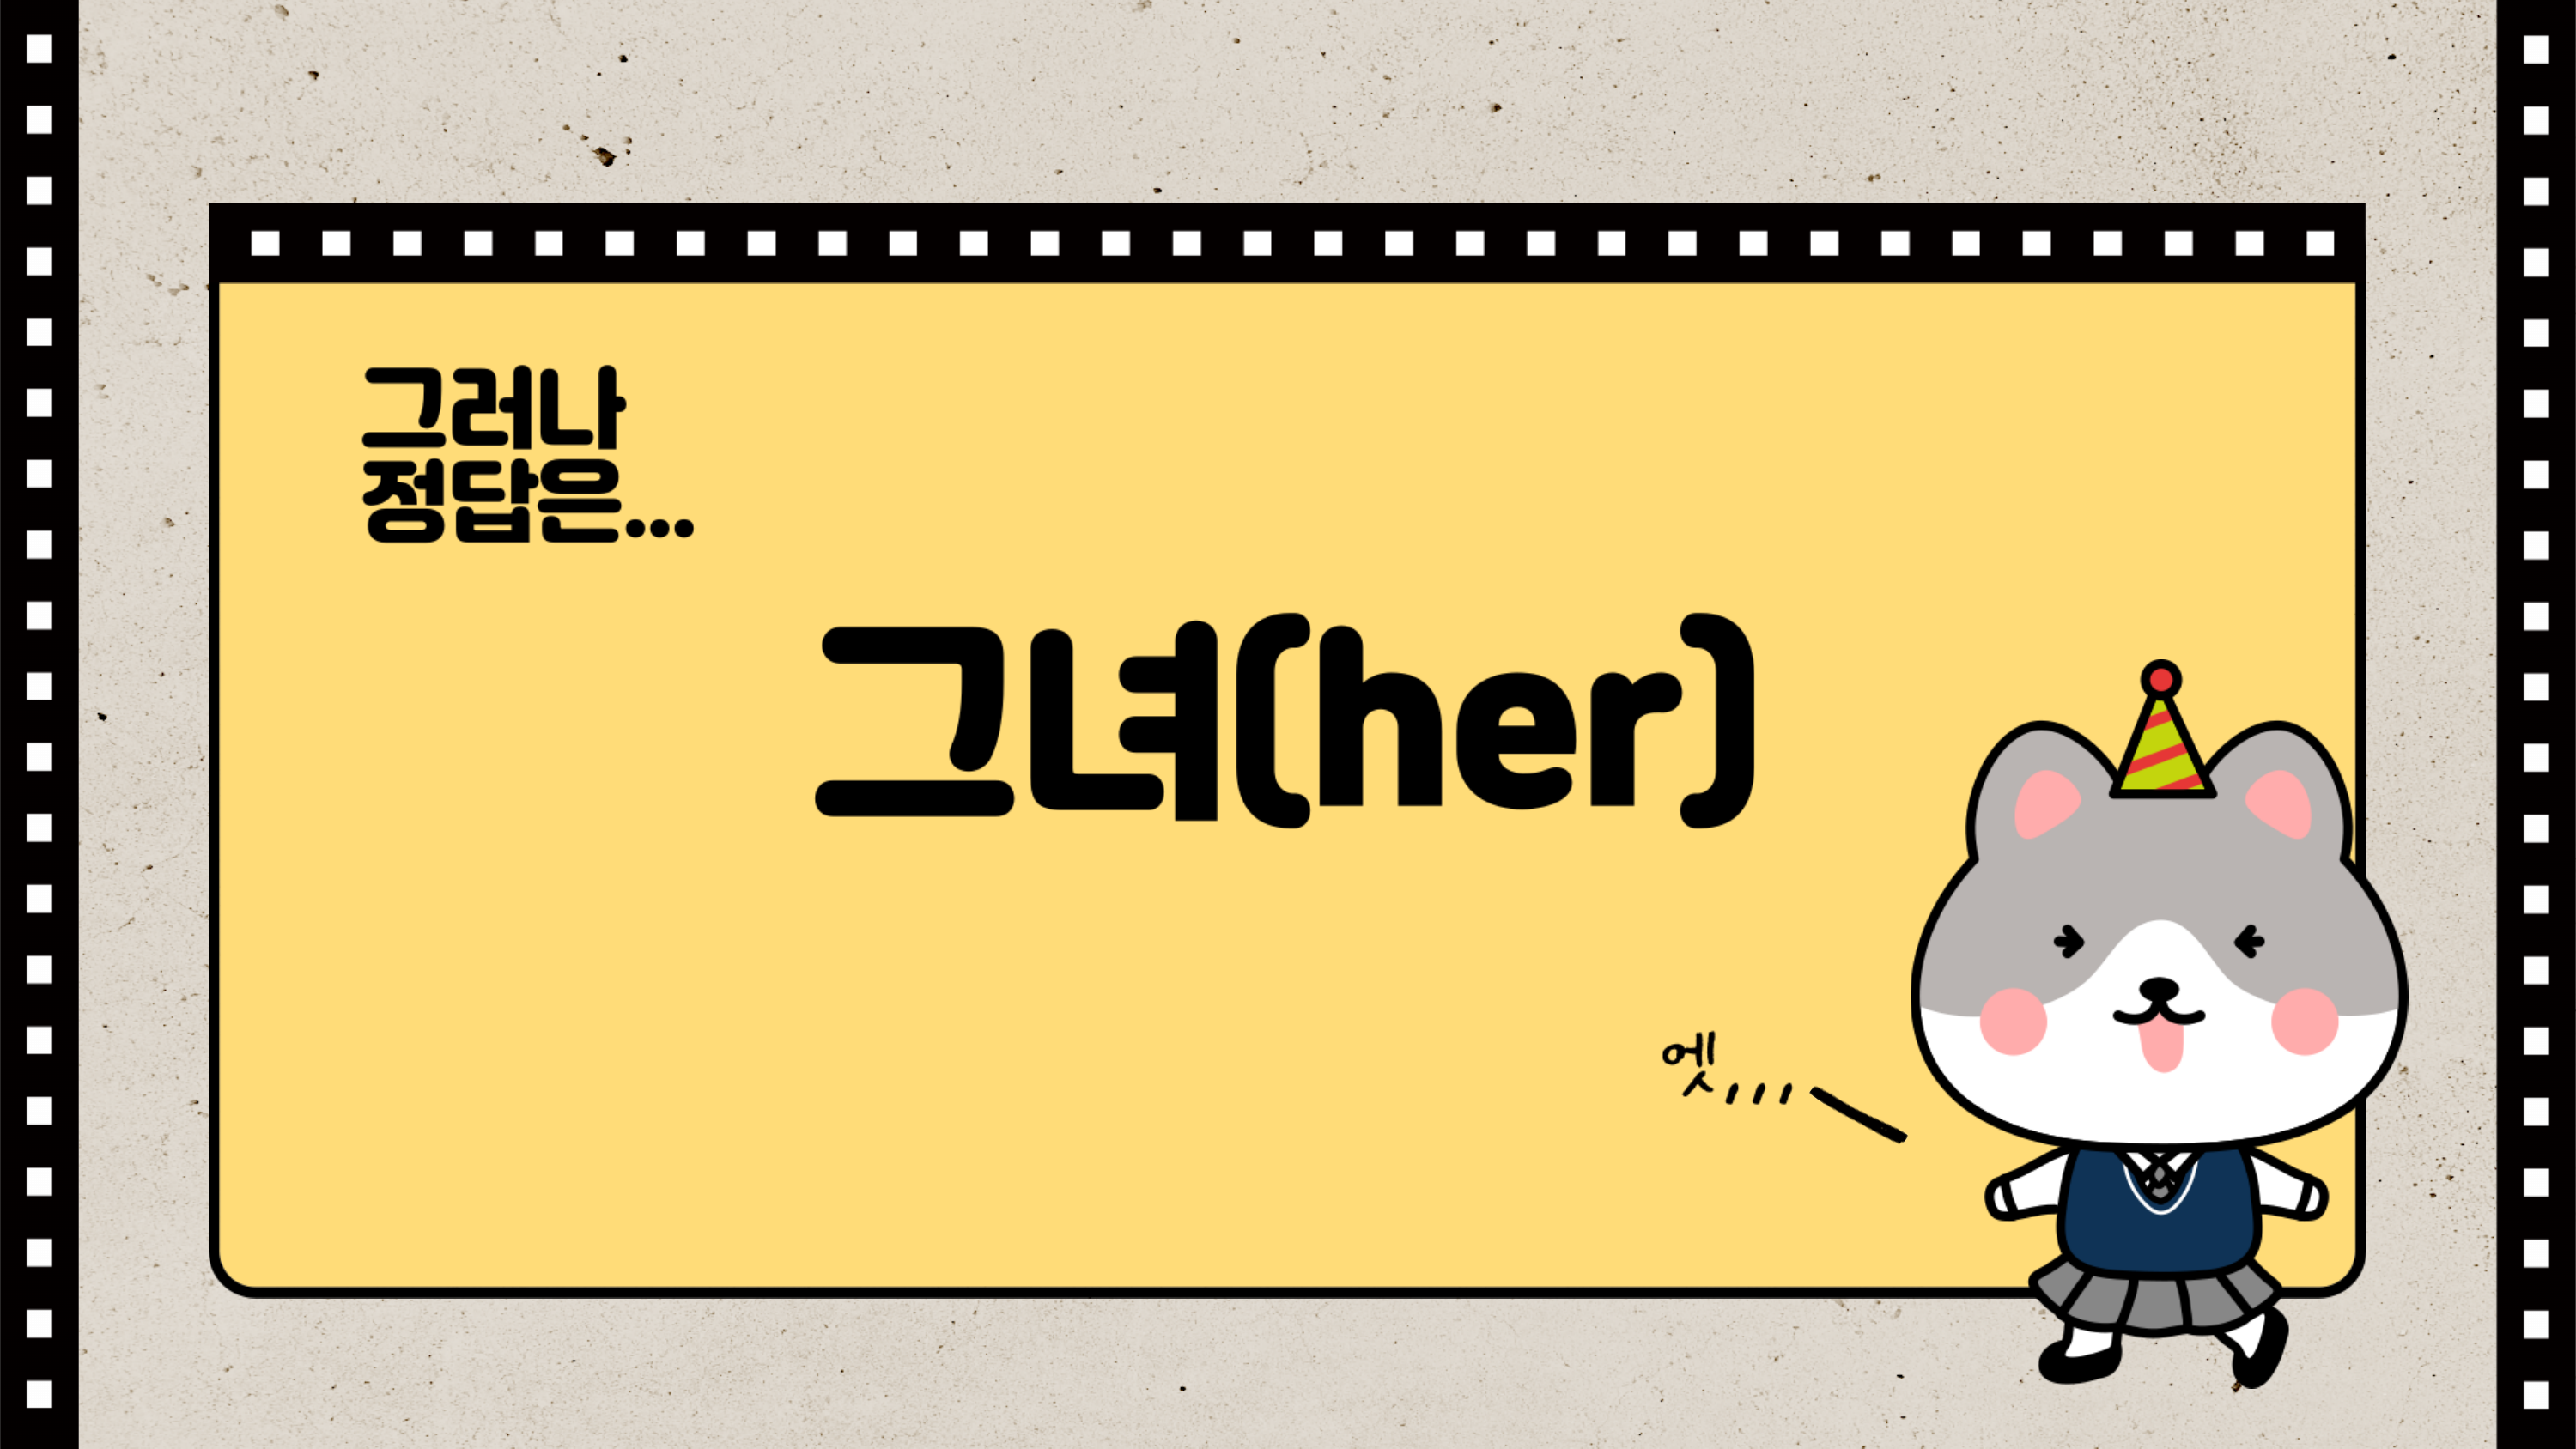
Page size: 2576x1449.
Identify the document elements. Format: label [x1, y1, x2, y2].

text_box [0, 0, 2576, 682]
text_box [1911, 659, 2409, 682]
text_box [209, 203, 2366, 284]
picture [331, 305, 2107, 1235]
text_box [0, 683, 771, 764]
text_box [1803, 683, 2576, 765]
text_box [1911, 774, 2409, 1389]
text_box [209, 773, 1906, 1300]
text_box [209, 292, 2366, 681]
text_box [0, 773, 2576, 1449]
